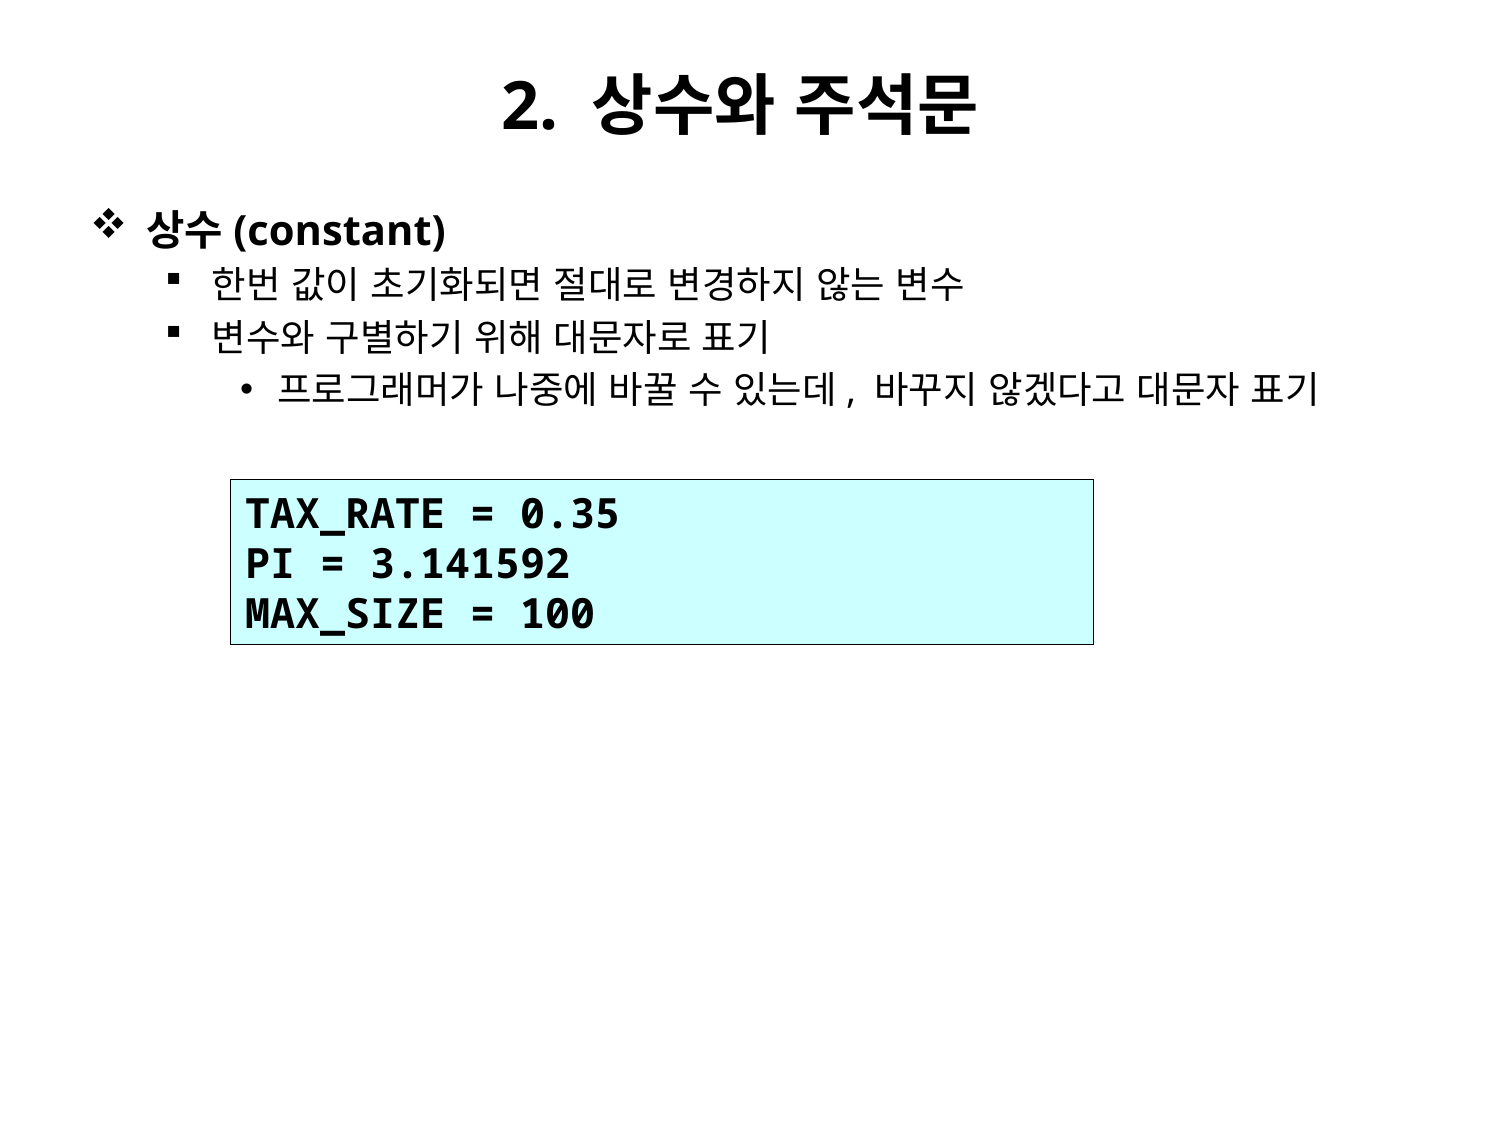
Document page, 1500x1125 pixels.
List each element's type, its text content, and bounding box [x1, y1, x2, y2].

text_box TAX_RATE = 0.35 PI = 3.141592 MAX_SIZE = 100 [230, 479, 1094, 645]
title 2. 상수와 주석문 [75, 45, 1425, 161]
list 상수(constant) 한번 값이 초기화되면 절대로 변경하지 않는 변수 변수와 구별하기 위해 대문자로 표기 프로그래머가 나중에 바꿀 수 있는데, 바꾸지 않겠다고 대문자 표기 [75, 196, 1425, 1071]
